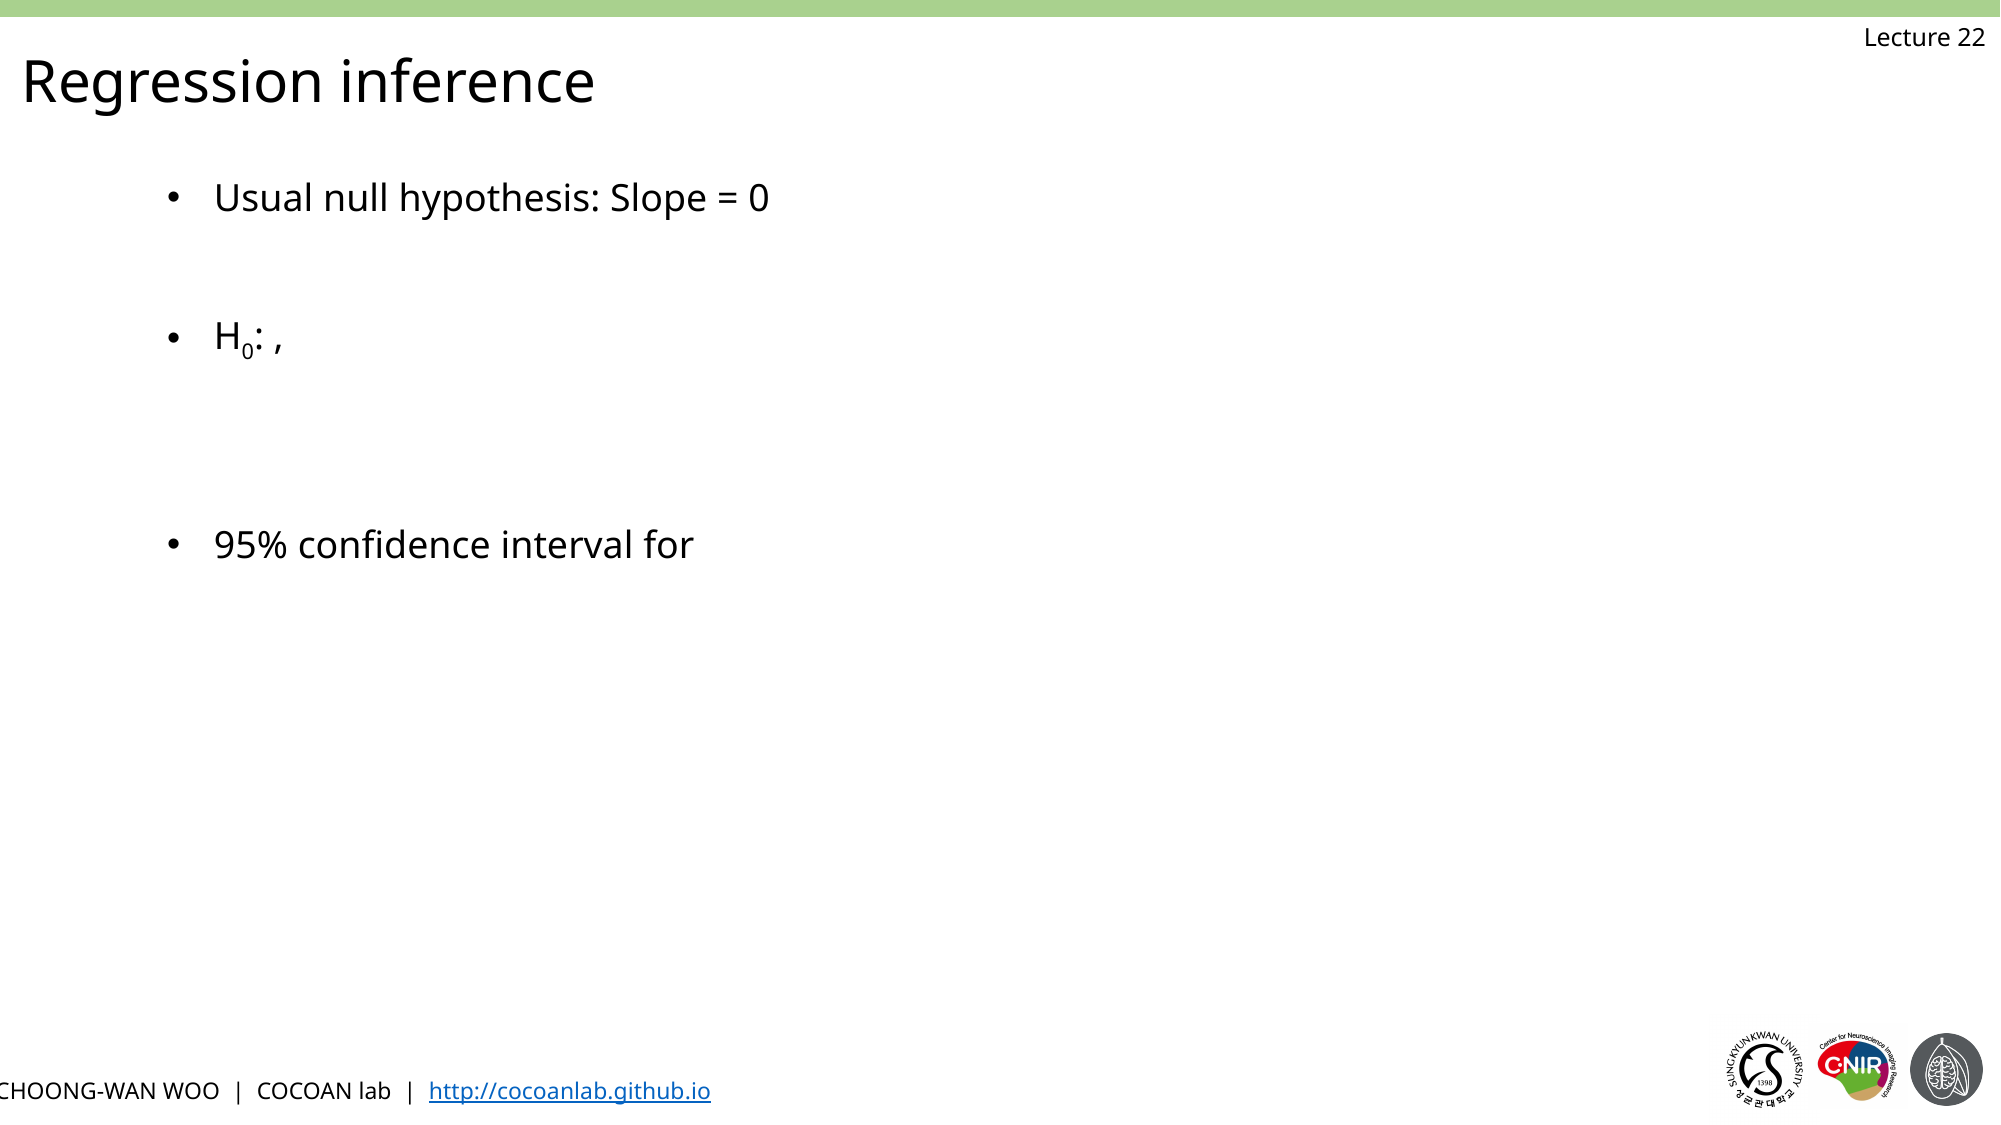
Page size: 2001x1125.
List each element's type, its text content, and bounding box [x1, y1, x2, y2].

text_box Lecture 22 [1623, 13, 2000, 59]
text_box [0, 0, 2000, 18]
text_box Regression inference [7, 36, 611, 122]
text_box CHOONG-WAN WOO | COCOAN lab | http://cocoanlab.github.io [0, 1069, 727, 1116]
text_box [1709, 1014, 1983, 1125]
